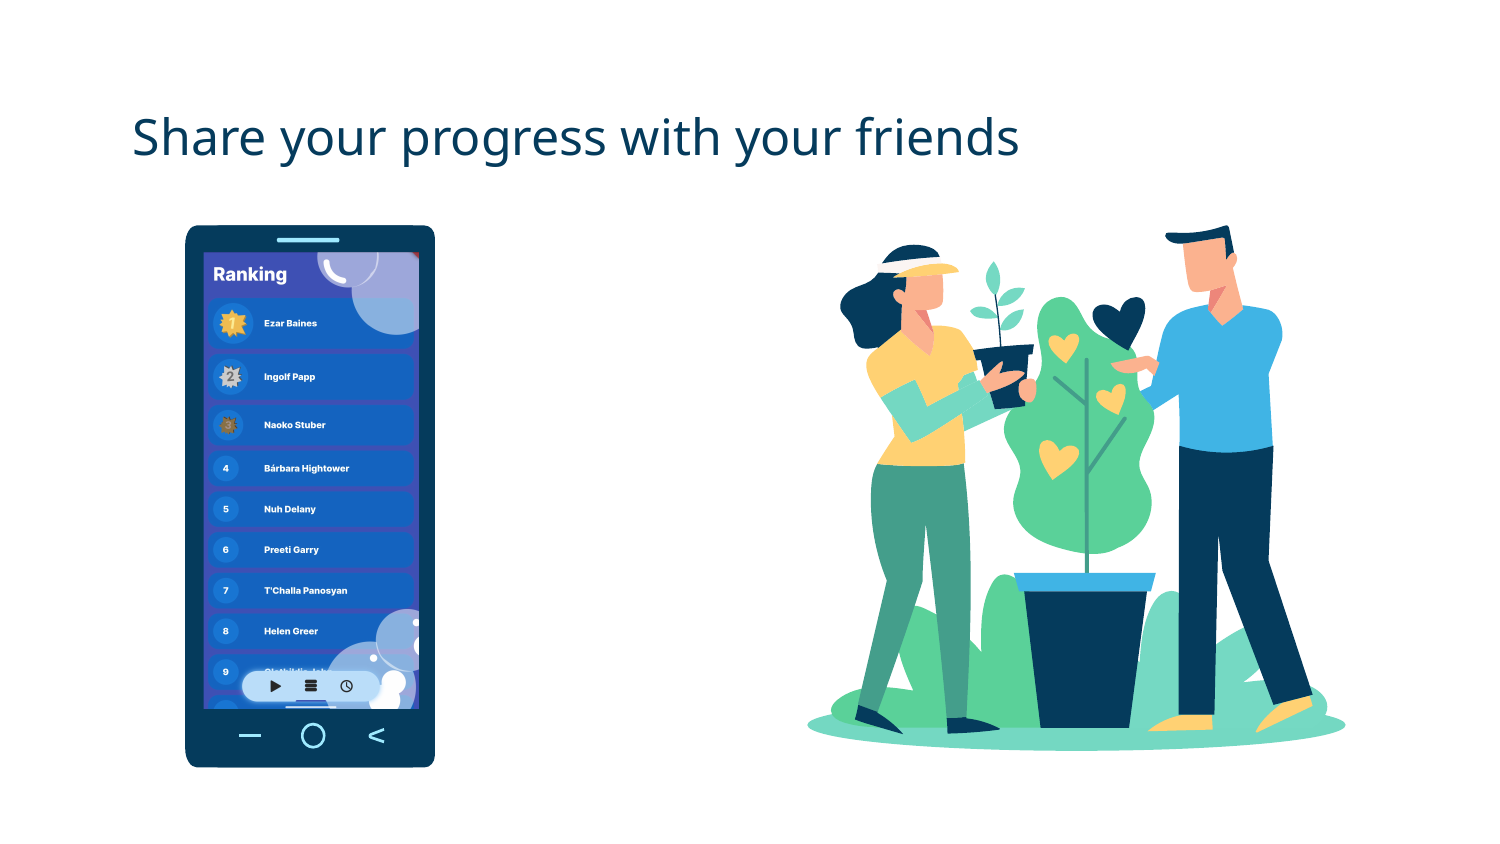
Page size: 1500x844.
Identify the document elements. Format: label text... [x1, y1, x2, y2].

picture [203, 252, 420, 709]
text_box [807, 225, 1346, 752]
title Share your progress with your friends [117, 90, 1383, 185]
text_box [184, 225, 435, 768]
